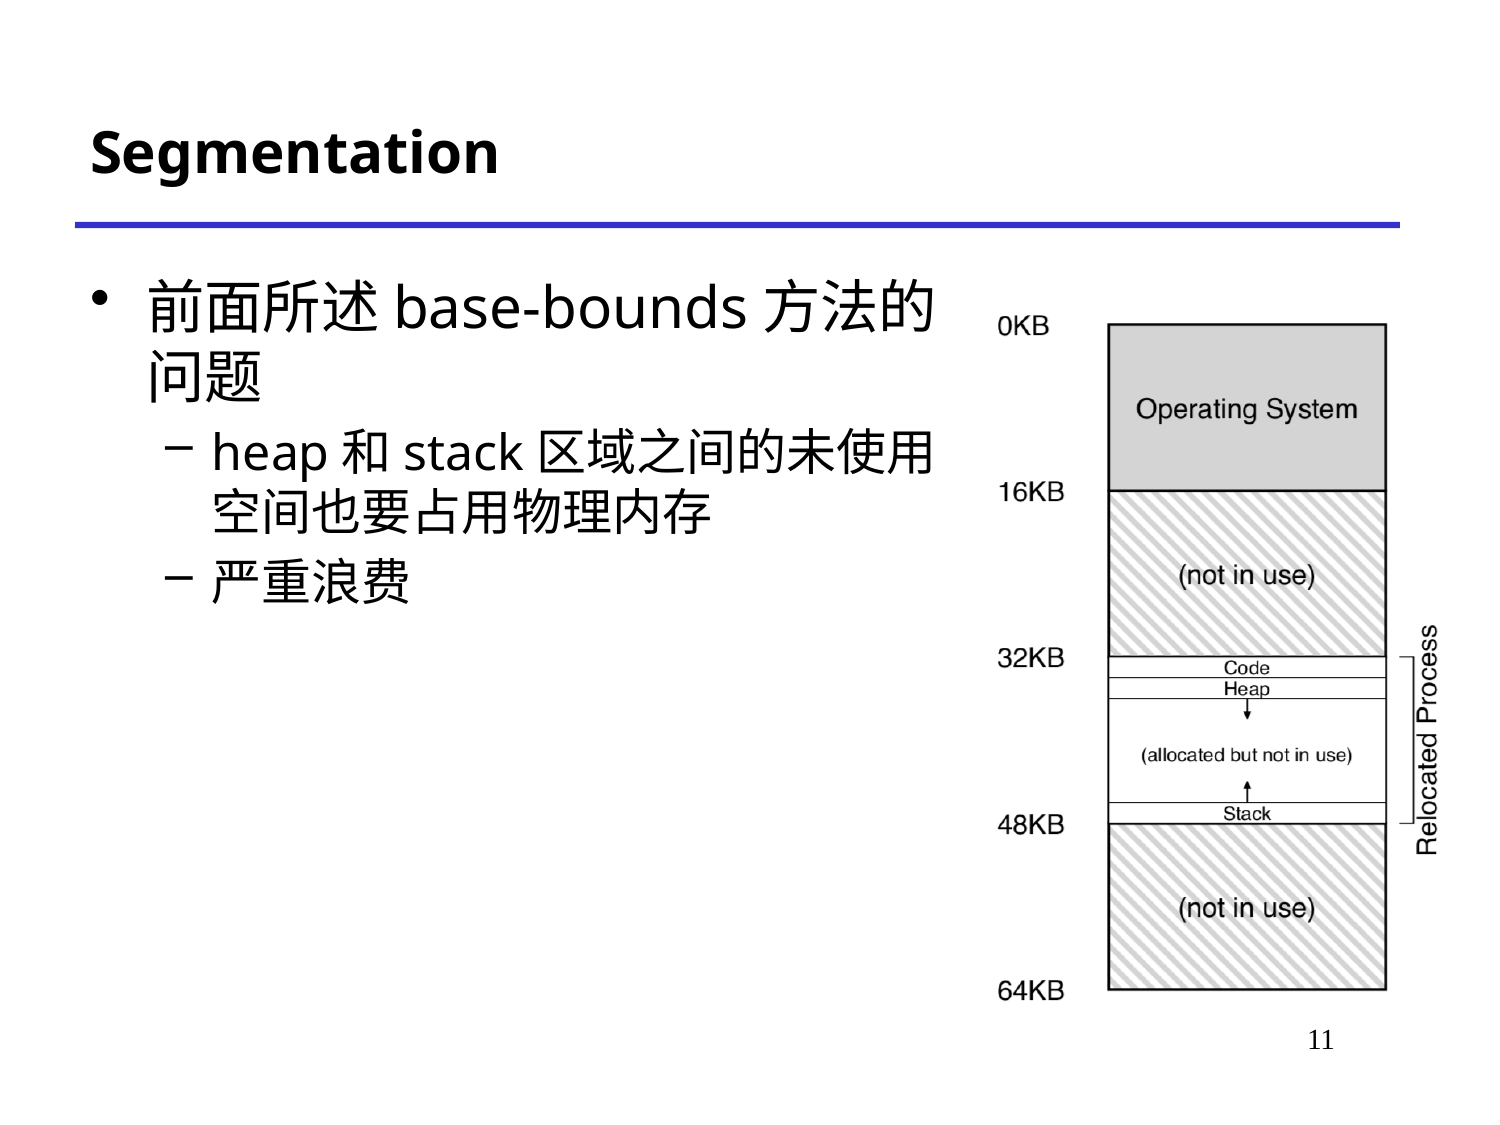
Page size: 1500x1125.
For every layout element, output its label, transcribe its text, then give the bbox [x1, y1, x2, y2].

picture [974, 299, 1465, 1014]
slide_number 12 [1137, 1022, 1351, 1088]
list 前面所述base-bounds方法的问题 heap和stack区域之间的未使用空间也要占用物理内存 严重浪费 [75, 262, 963, 988]
title Segmentation [75, 75, 1400, 225]
